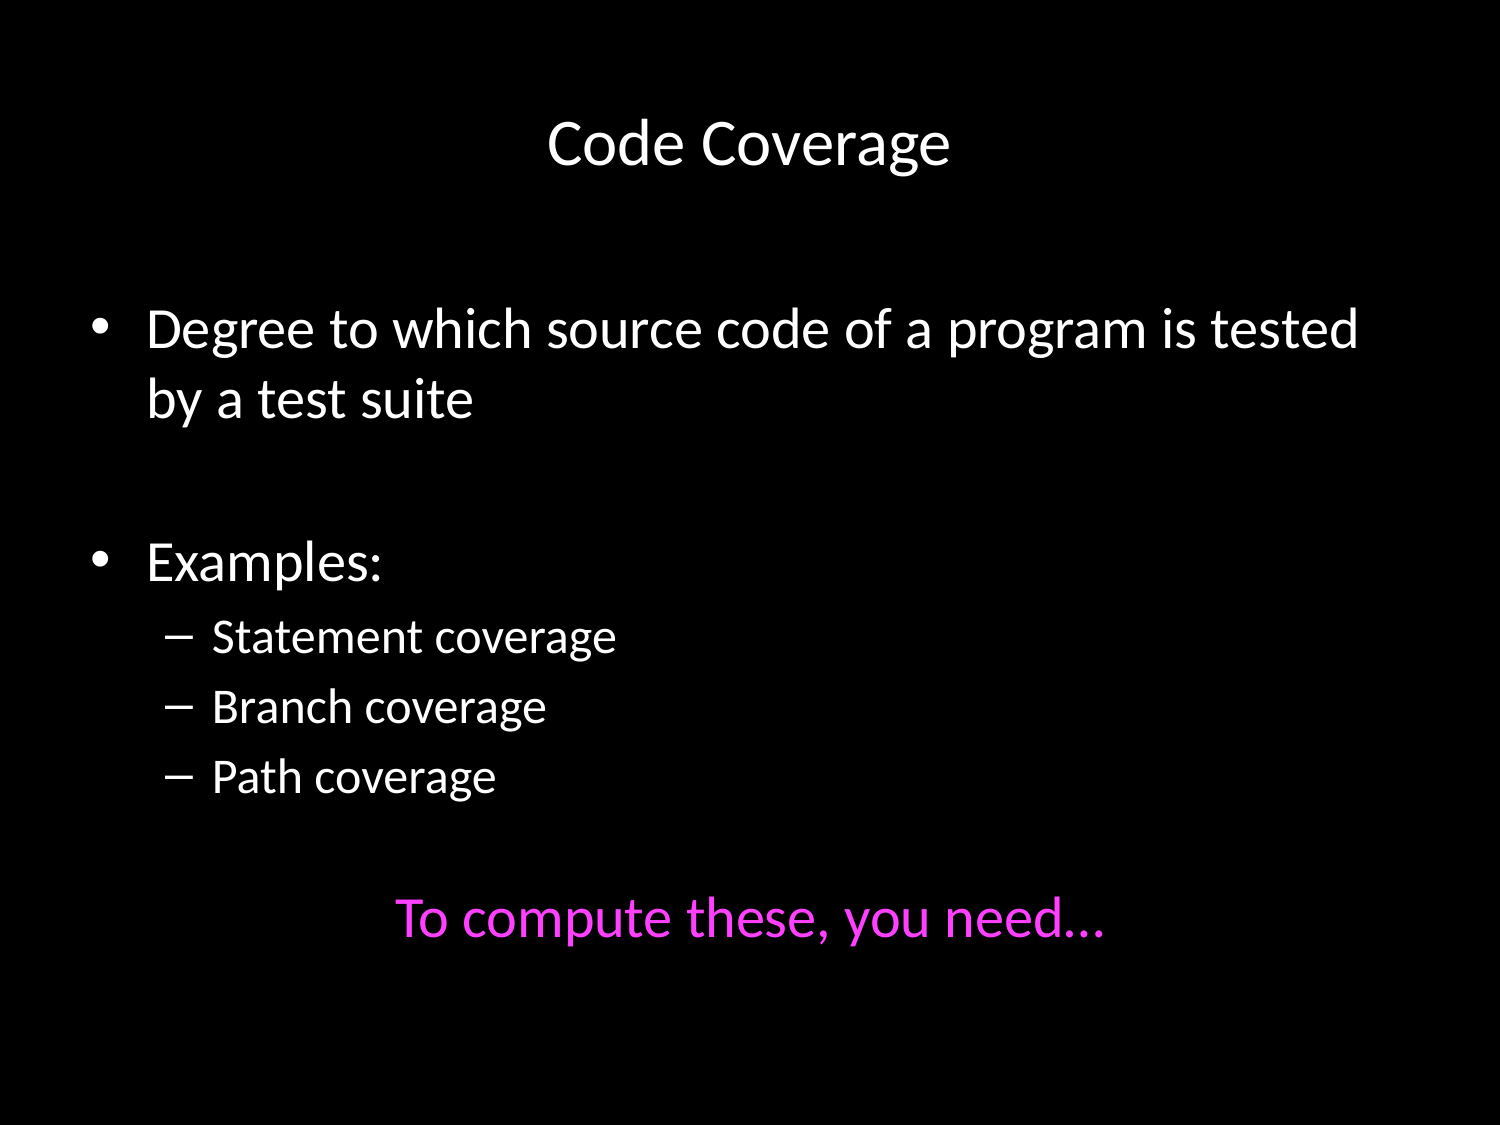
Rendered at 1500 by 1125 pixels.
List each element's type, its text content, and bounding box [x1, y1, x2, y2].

title Code Coverage [75, 45, 1425, 233]
text_box To compute these, you need… [380, 871, 1120, 957]
list Degree to which source code of a program is tested by a test suite Examples: Statement coverage Branch coverage Path coverage [75, 282, 1425, 1025]
